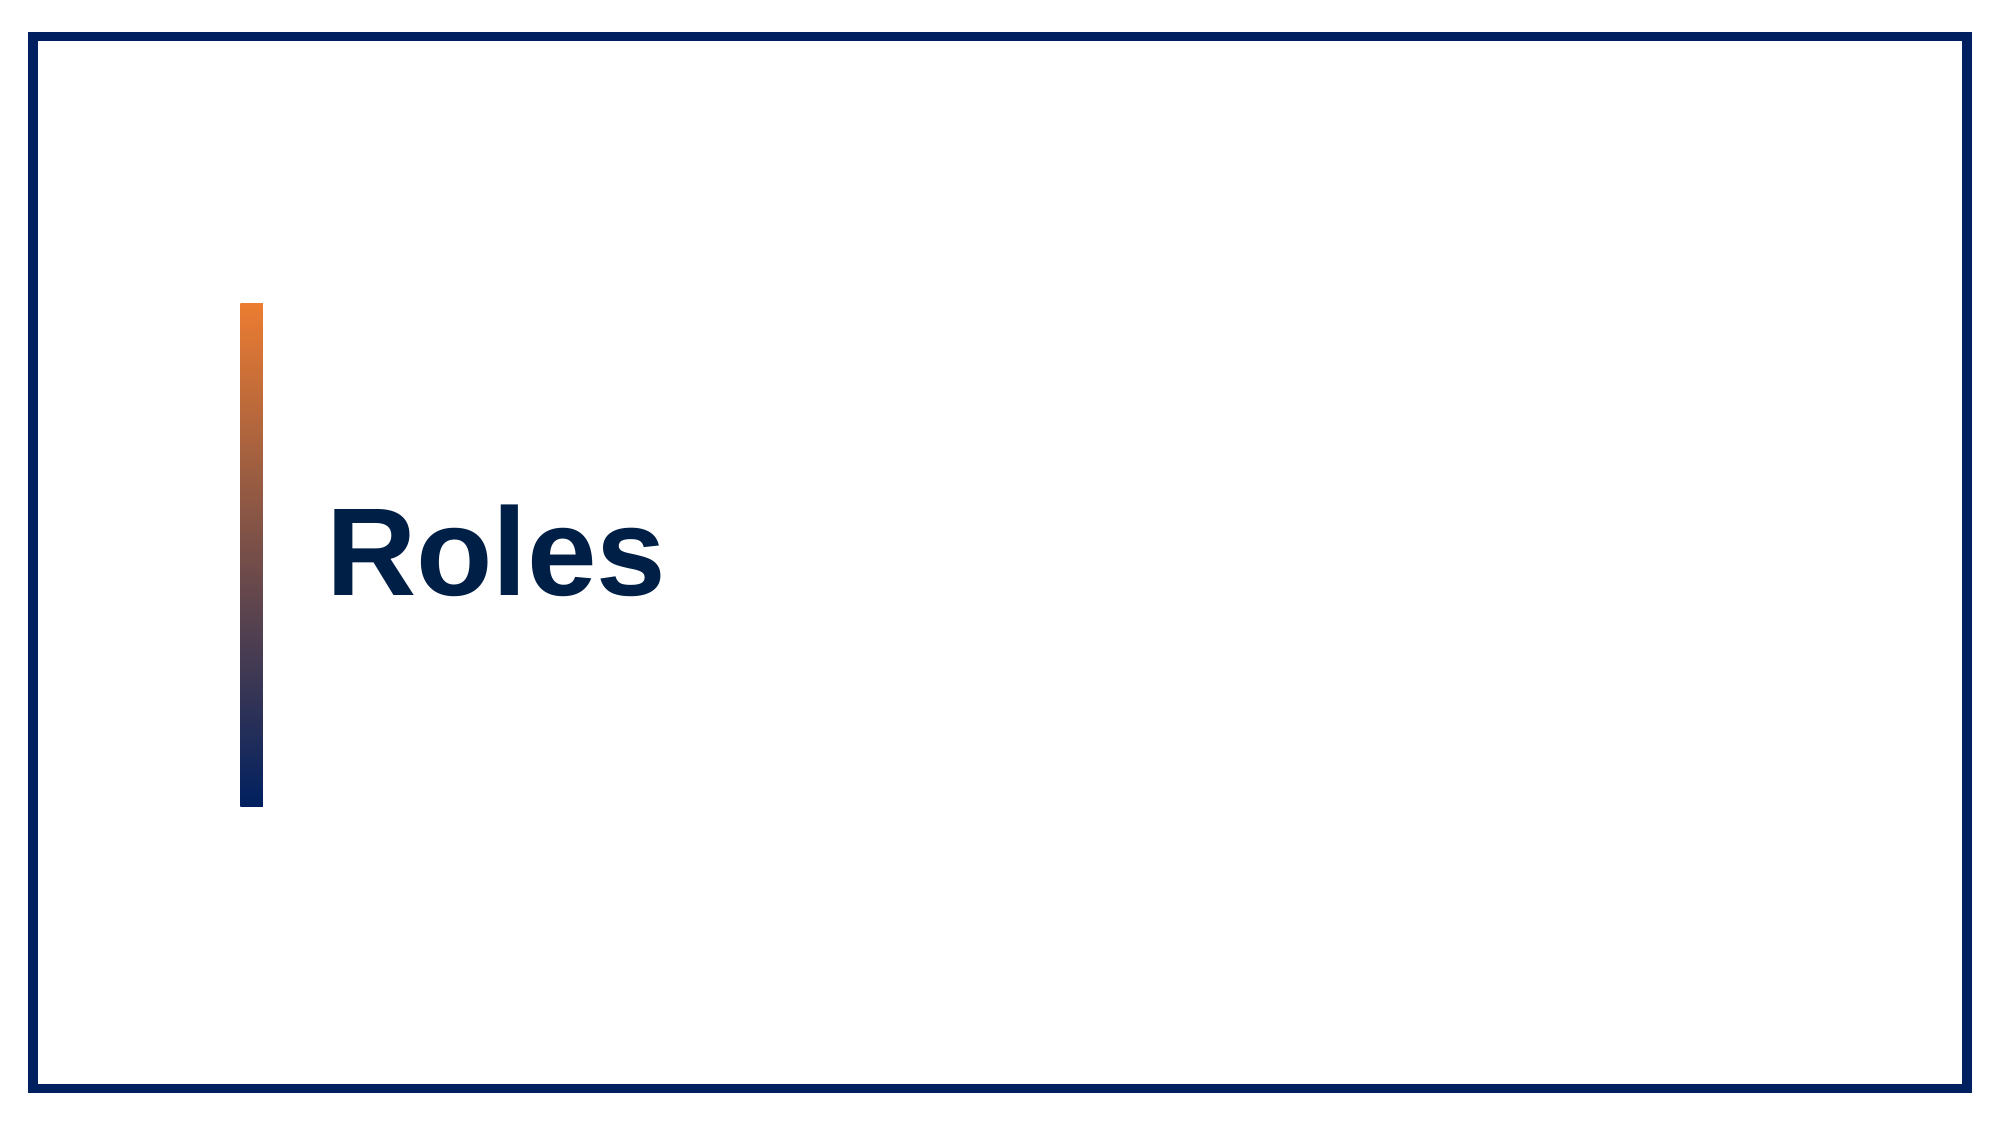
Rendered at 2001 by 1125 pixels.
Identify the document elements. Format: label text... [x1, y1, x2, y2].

title Roles [311, 359, 1735, 752]
text_box [32, 36, 1968, 1089]
text_box [240, 303, 263, 807]
